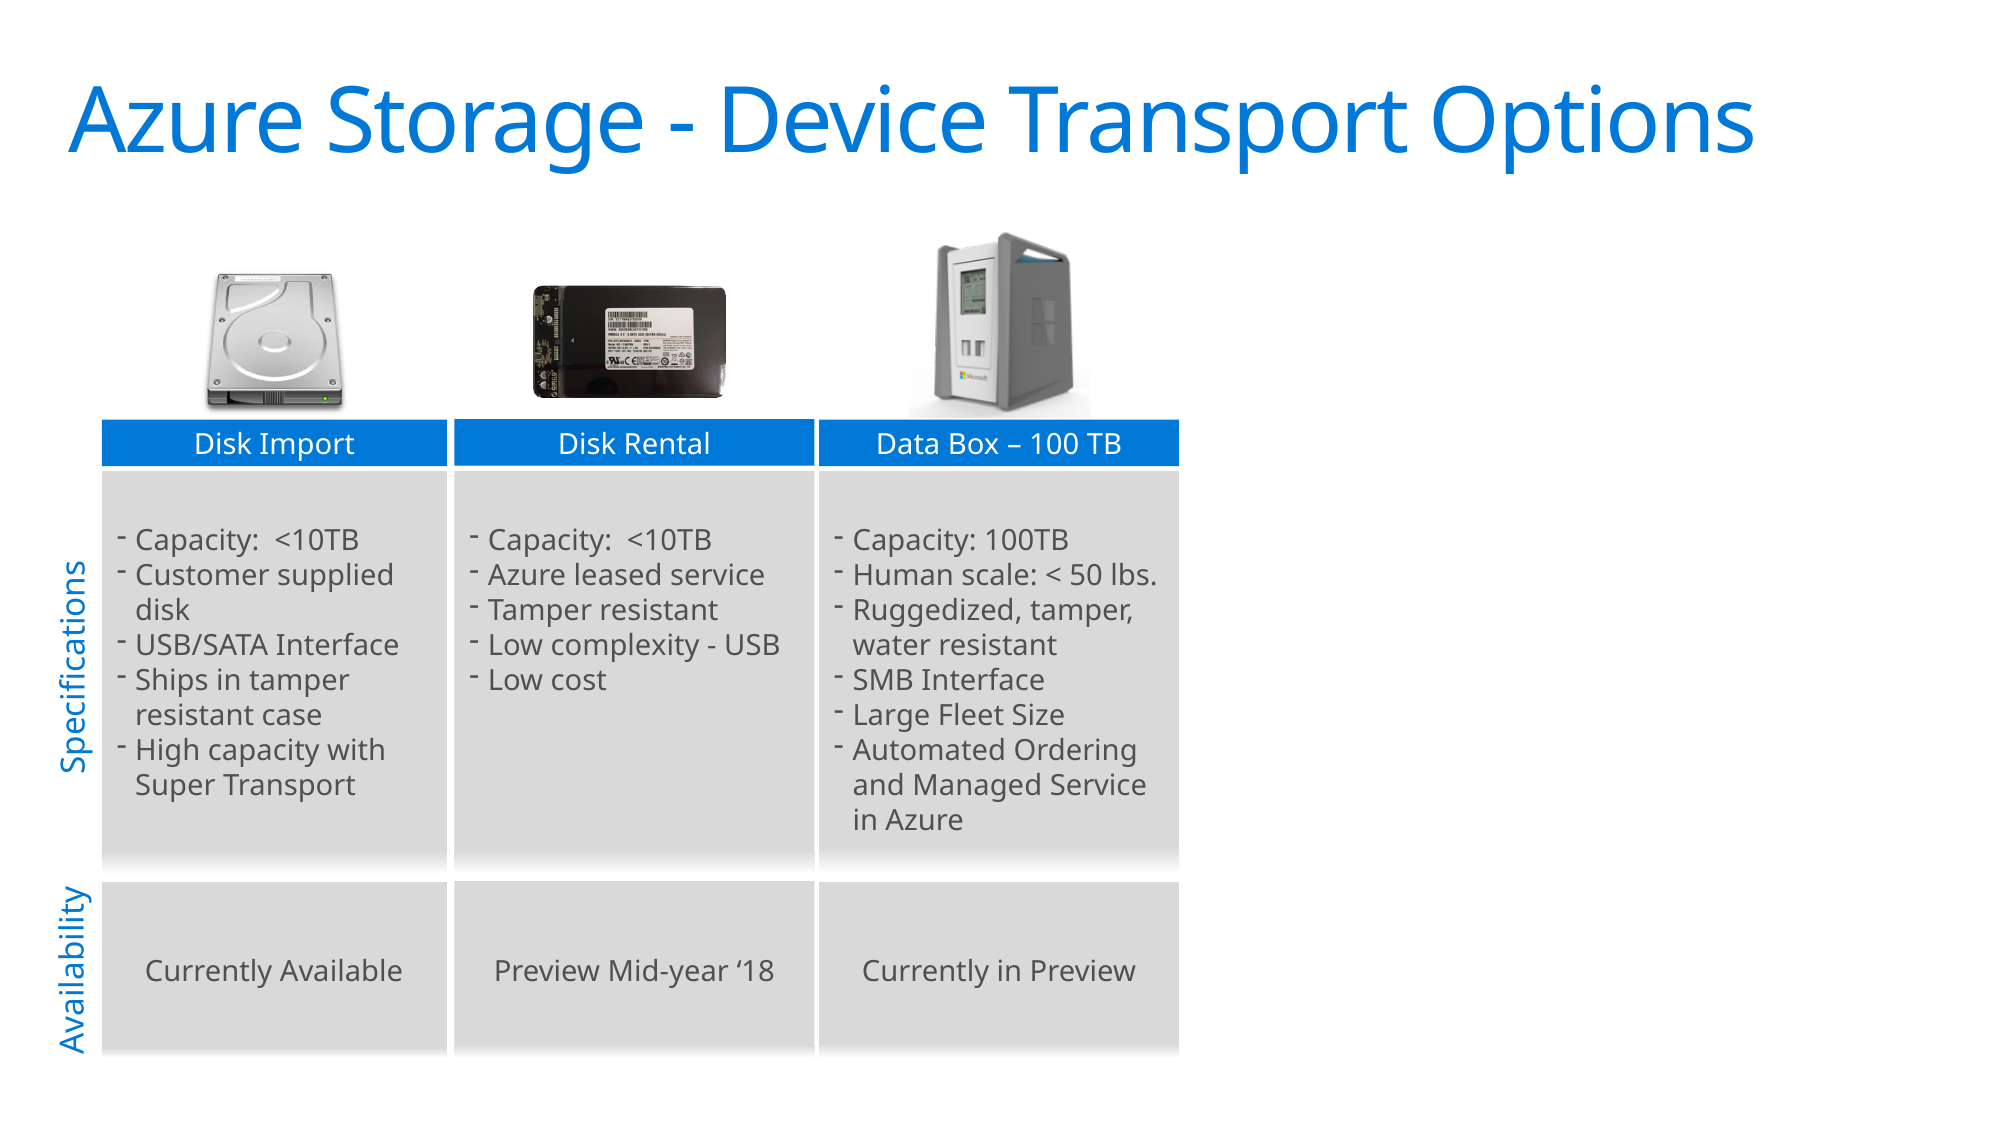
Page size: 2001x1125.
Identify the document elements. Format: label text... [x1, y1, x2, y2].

text_box Availability [45, 867, 95, 1075]
text_box Data Box – 100 TB [818, 419, 1180, 467]
text_box Capacity: 100TB Human scale: < 50 lbs. Ruggedized, tamper, water resistant SMB Interface Large Fleet Size Automated Ordering and Managed Service in Azure [818, 471, 1180, 874]
picture [532, 285, 727, 399]
text_box Disk Rental [454, 418, 815, 466]
text_box Currently in Preview [818, 881, 1180, 1059]
text_box Currently Available [101, 881, 448, 1059]
text_box Capacity: <10TB Customer supplied disk USB/SATA Interface Ships in tamper resistant case High capacity with Super Transport [101, 471, 448, 874]
text_box Disk Import [101, 419, 448, 467]
text_box Preview Mid-year ‘18 [454, 881, 815, 1058]
title Azure Storage - Device Transport Options [44, 58, 1957, 206]
text_box Specifications [47, 470, 95, 865]
text_box Capacity: <10TB Azure leased service Tamper resistant Low complexity - USB Low cost [454, 470, 815, 874]
picture [908, 220, 1090, 418]
picture [199, 267, 350, 418]
